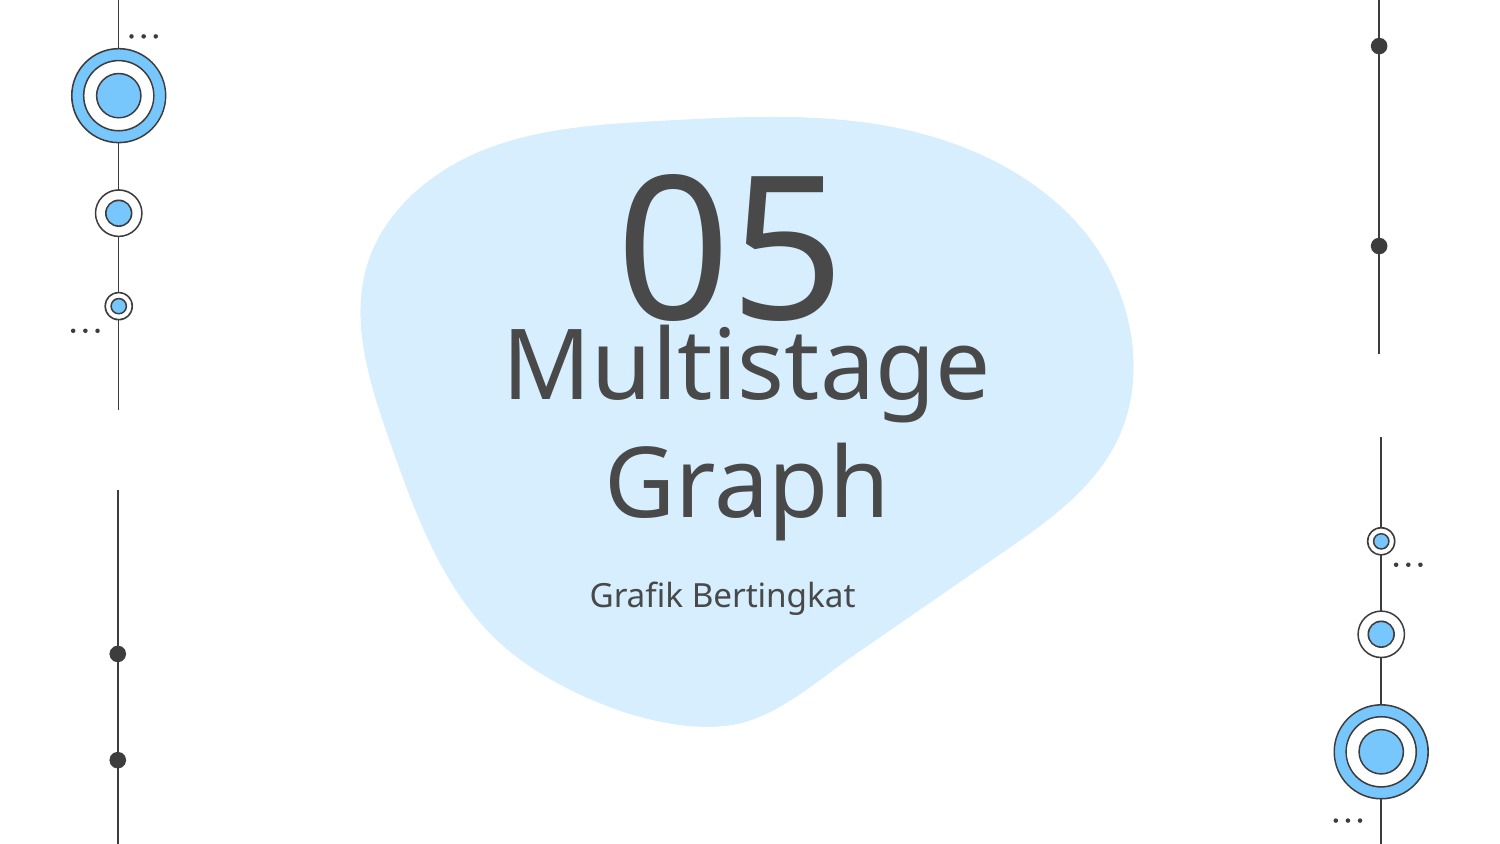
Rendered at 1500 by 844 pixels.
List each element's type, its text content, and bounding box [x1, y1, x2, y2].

title Multistage Graph [370, 330, 1123, 509]
title 05 [487, 169, 975, 310]
subtitle Grafik Bertingkat [460, 558, 986, 672]
